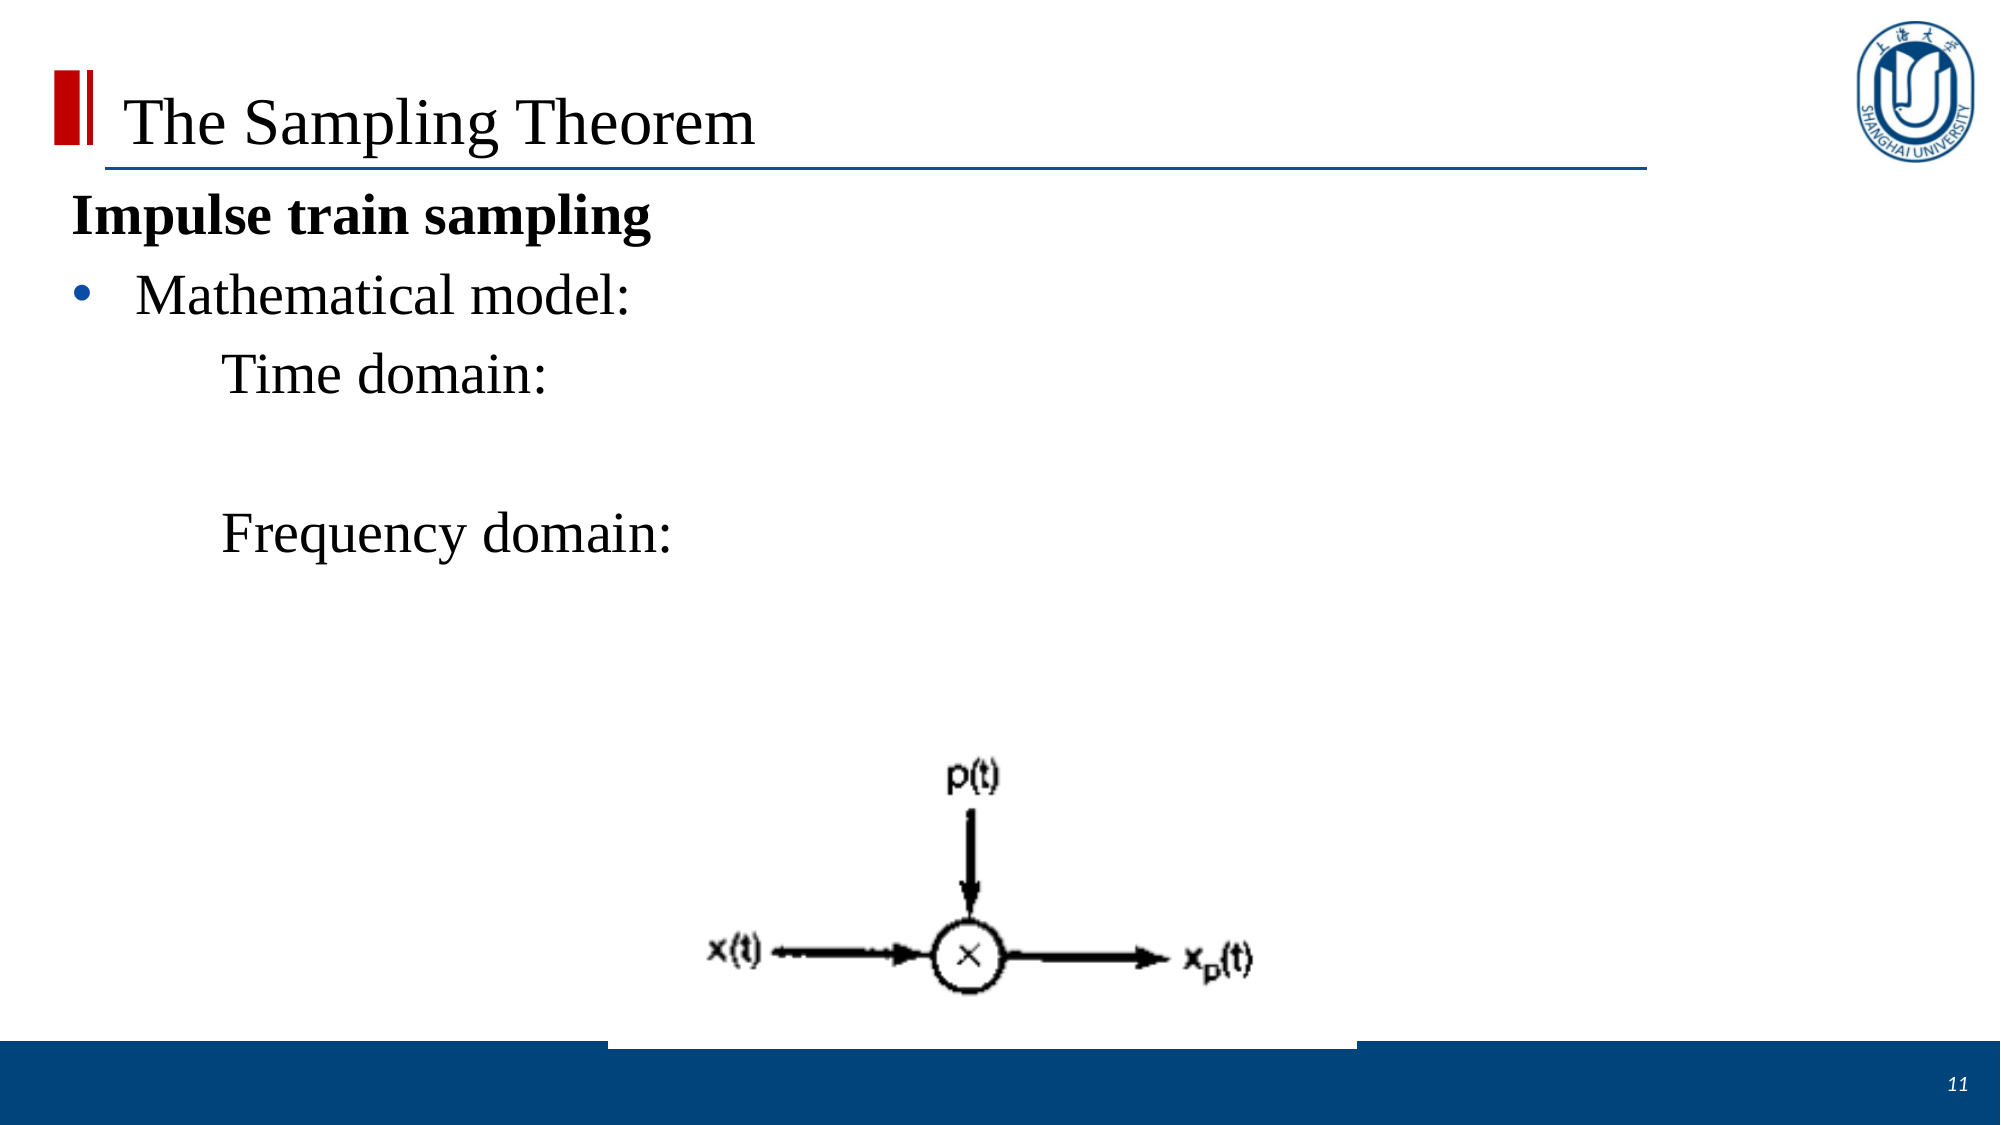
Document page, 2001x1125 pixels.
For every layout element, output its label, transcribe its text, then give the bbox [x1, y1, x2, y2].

slide_number 11 [1768, 1052, 1984, 1113]
picture [608, 723, 1357, 1049]
title The Sampling Theorem [108, 37, 1857, 167]
picture [1855, 21, 1978, 163]
